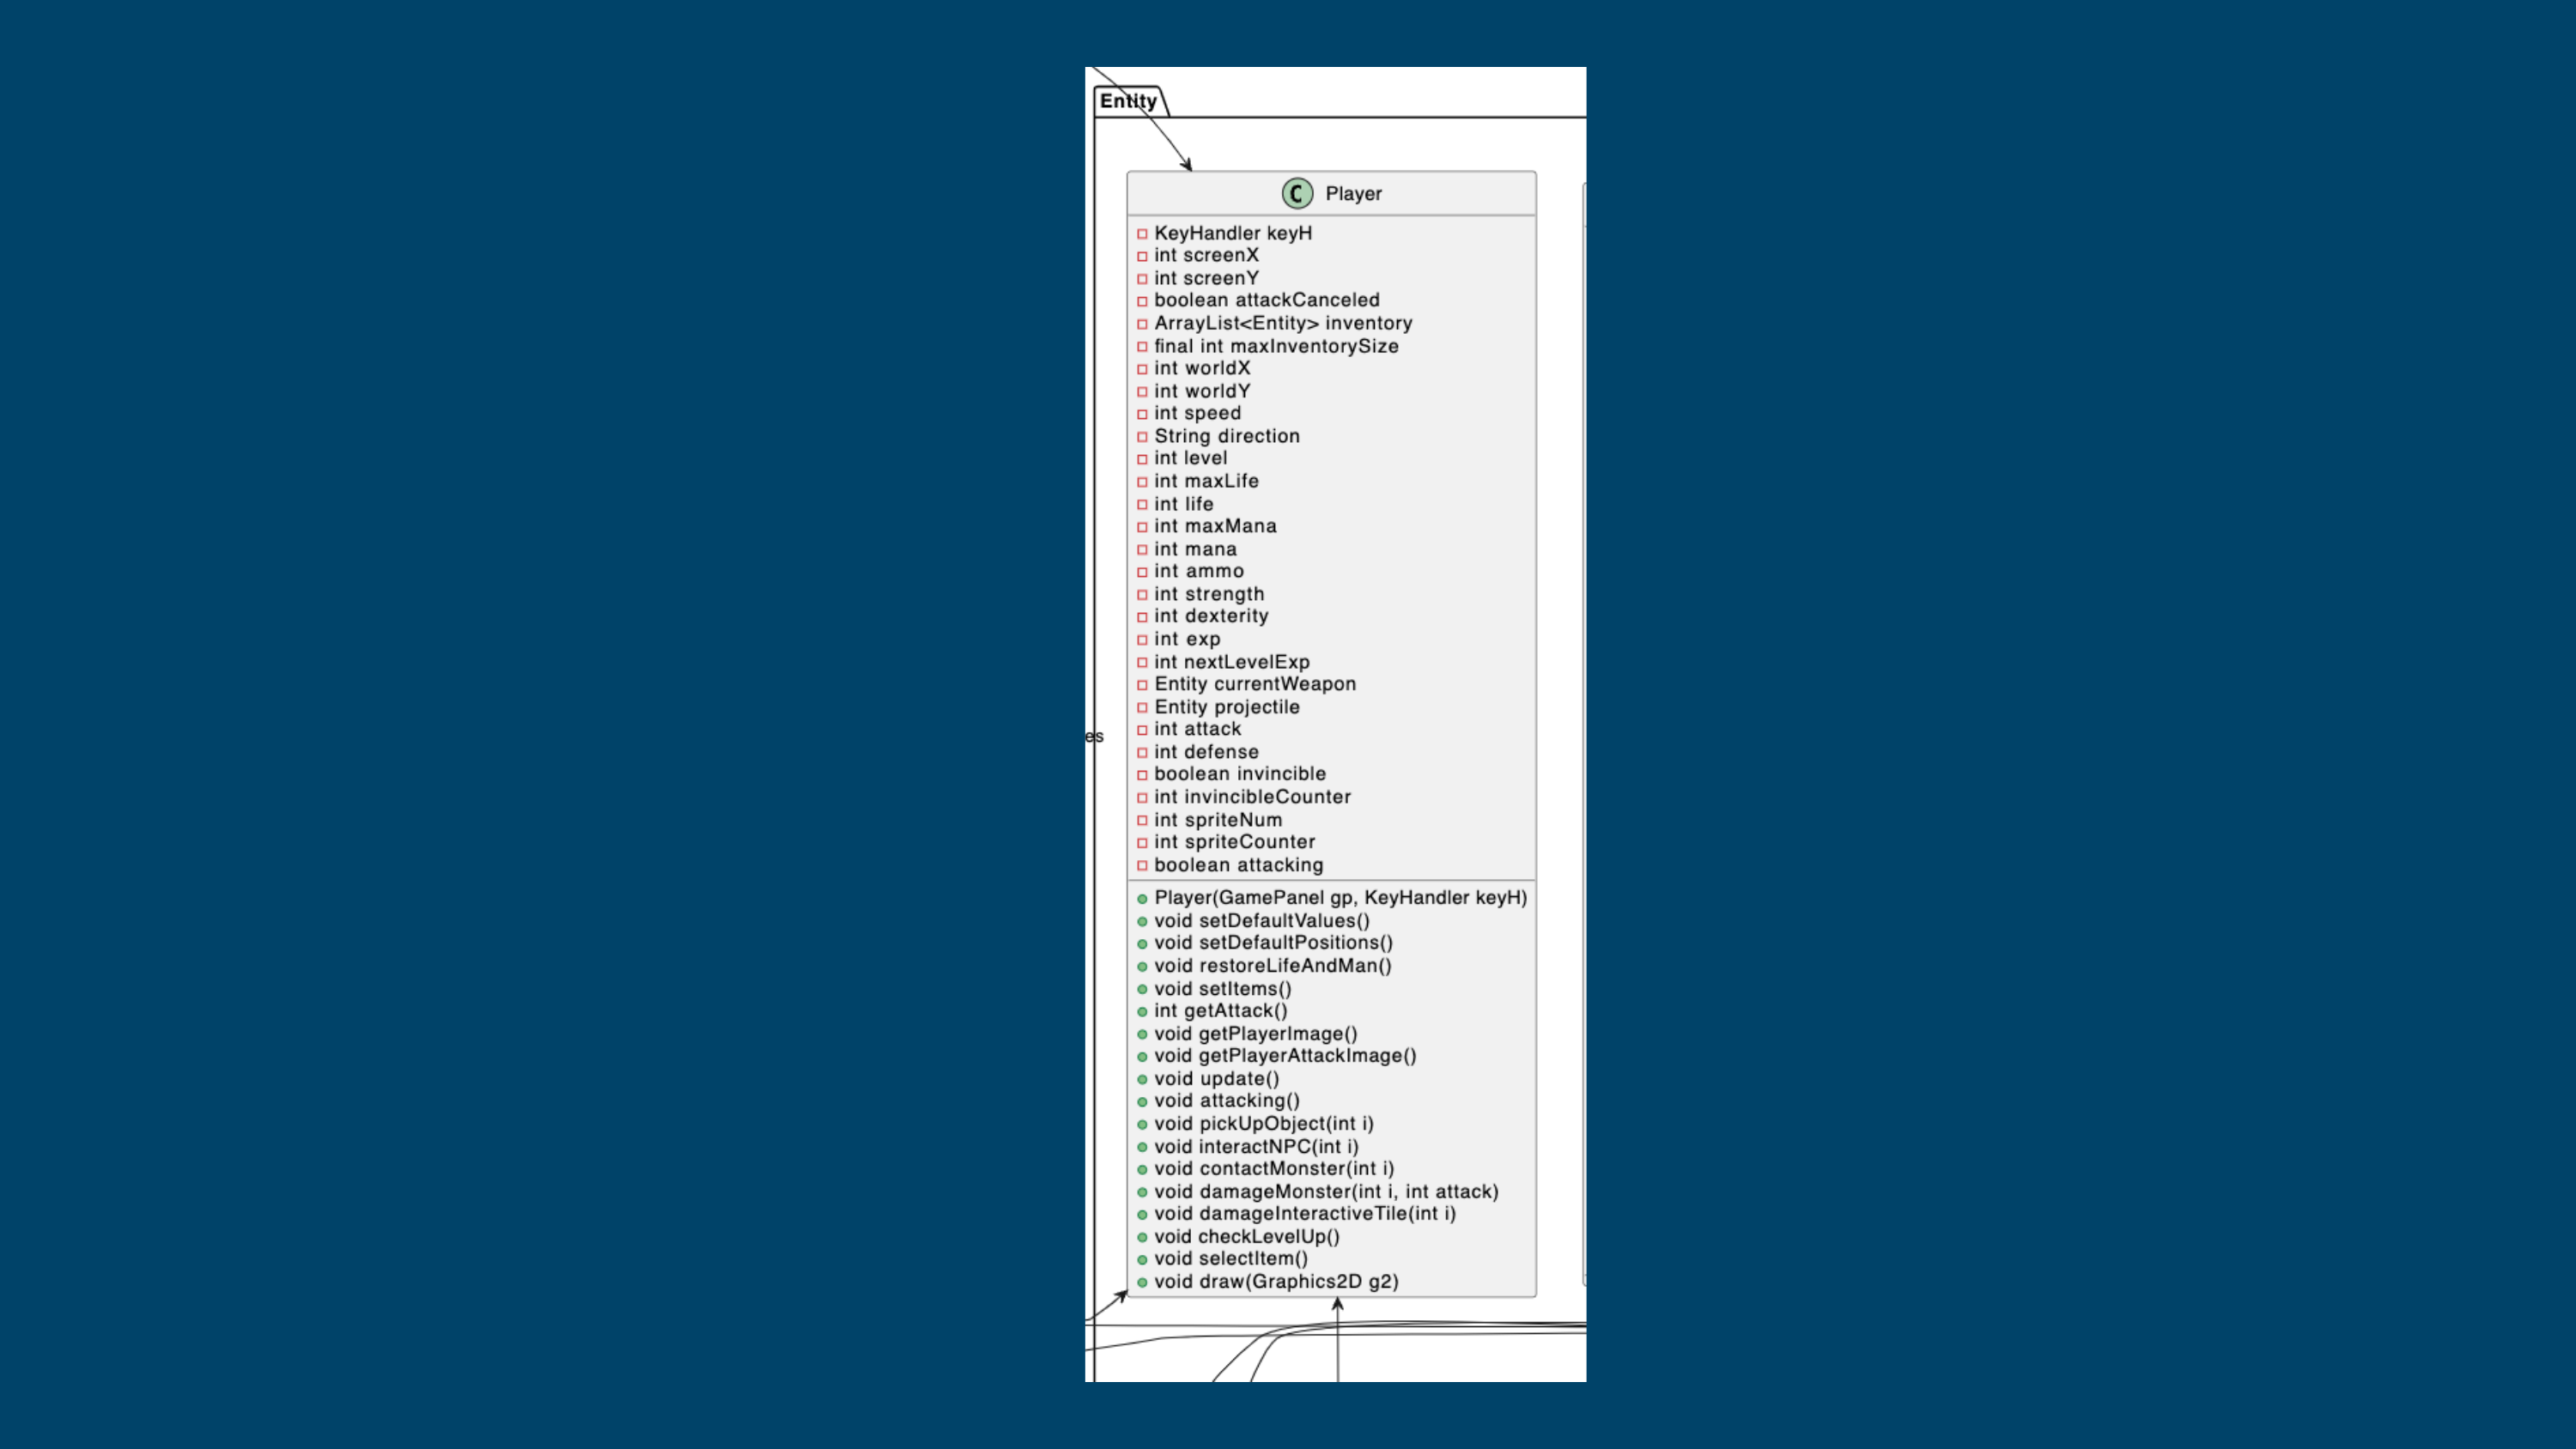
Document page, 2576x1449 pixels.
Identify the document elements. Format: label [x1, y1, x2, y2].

text_box [1084, 67, 1587, 1382]
